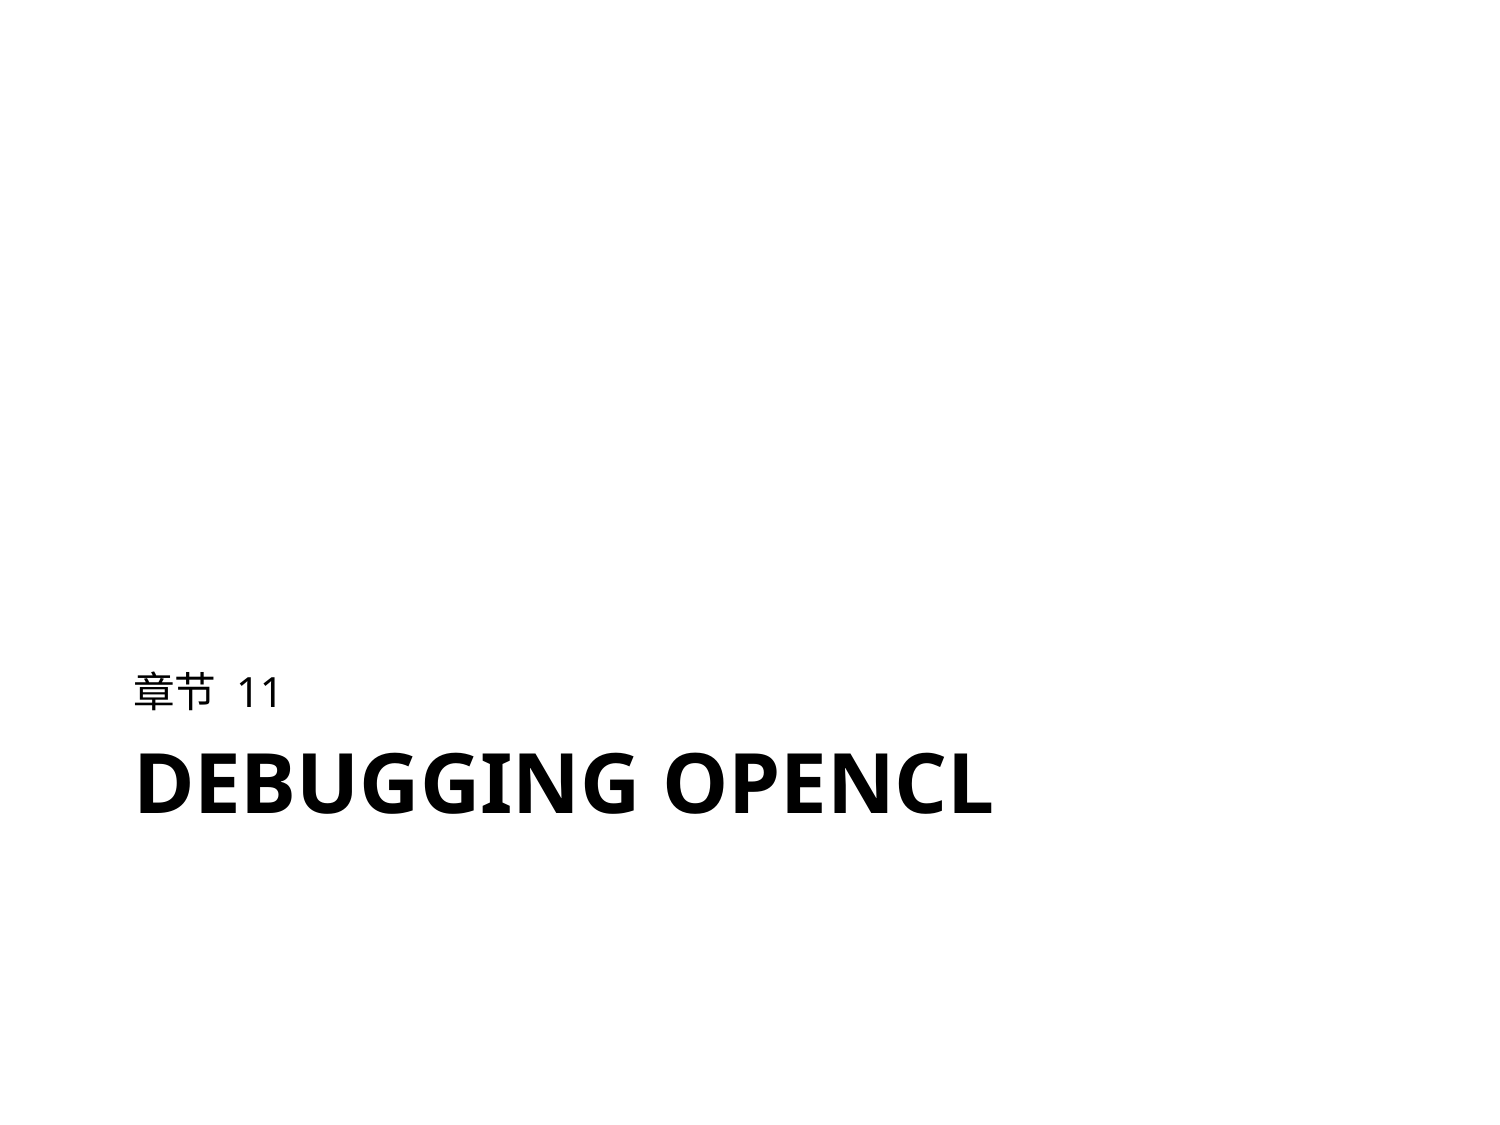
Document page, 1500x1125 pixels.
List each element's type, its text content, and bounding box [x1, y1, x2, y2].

text_box 章节 11 [118, 476, 1394, 723]
text_box Debugging OpenCL [118, 723, 1394, 947]
